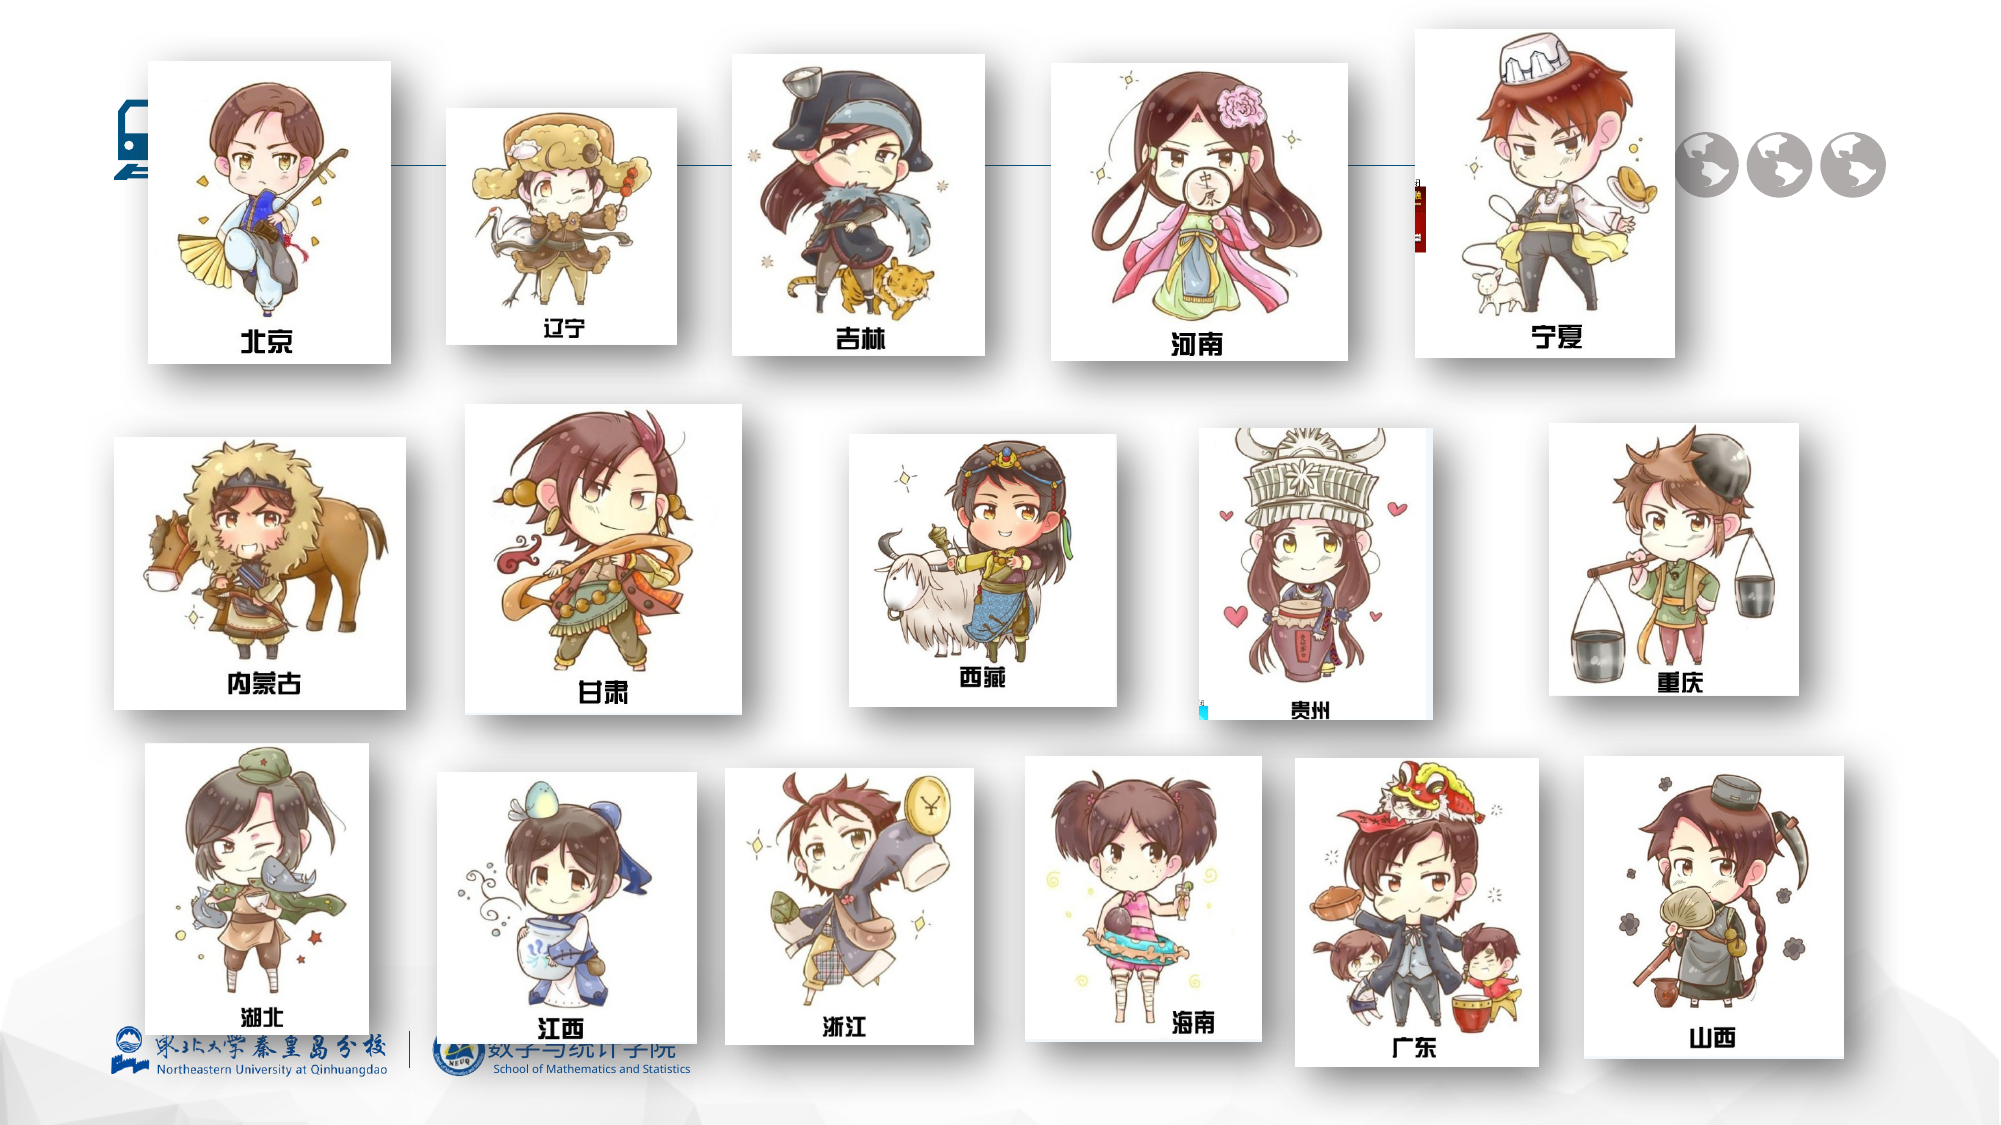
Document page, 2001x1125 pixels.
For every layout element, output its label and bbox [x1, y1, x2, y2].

picture [1199, 428, 1433, 720]
picture [1051, 63, 1348, 362]
picture [1415, 29, 1675, 358]
picture [849, 434, 1117, 707]
picture [446, 108, 677, 345]
picture [432, 772, 697, 1077]
picture [465, 404, 742, 715]
picture [111, 743, 387, 1077]
picture [148, 61, 391, 364]
picture [1549, 423, 1799, 696]
picture [1295, 758, 1539, 1067]
picture [1024, 756, 1262, 1042]
picture [114, 437, 406, 710]
picture [1583, 756, 1844, 1060]
picture [725, 768, 974, 1045]
picture [732, 54, 985, 356]
